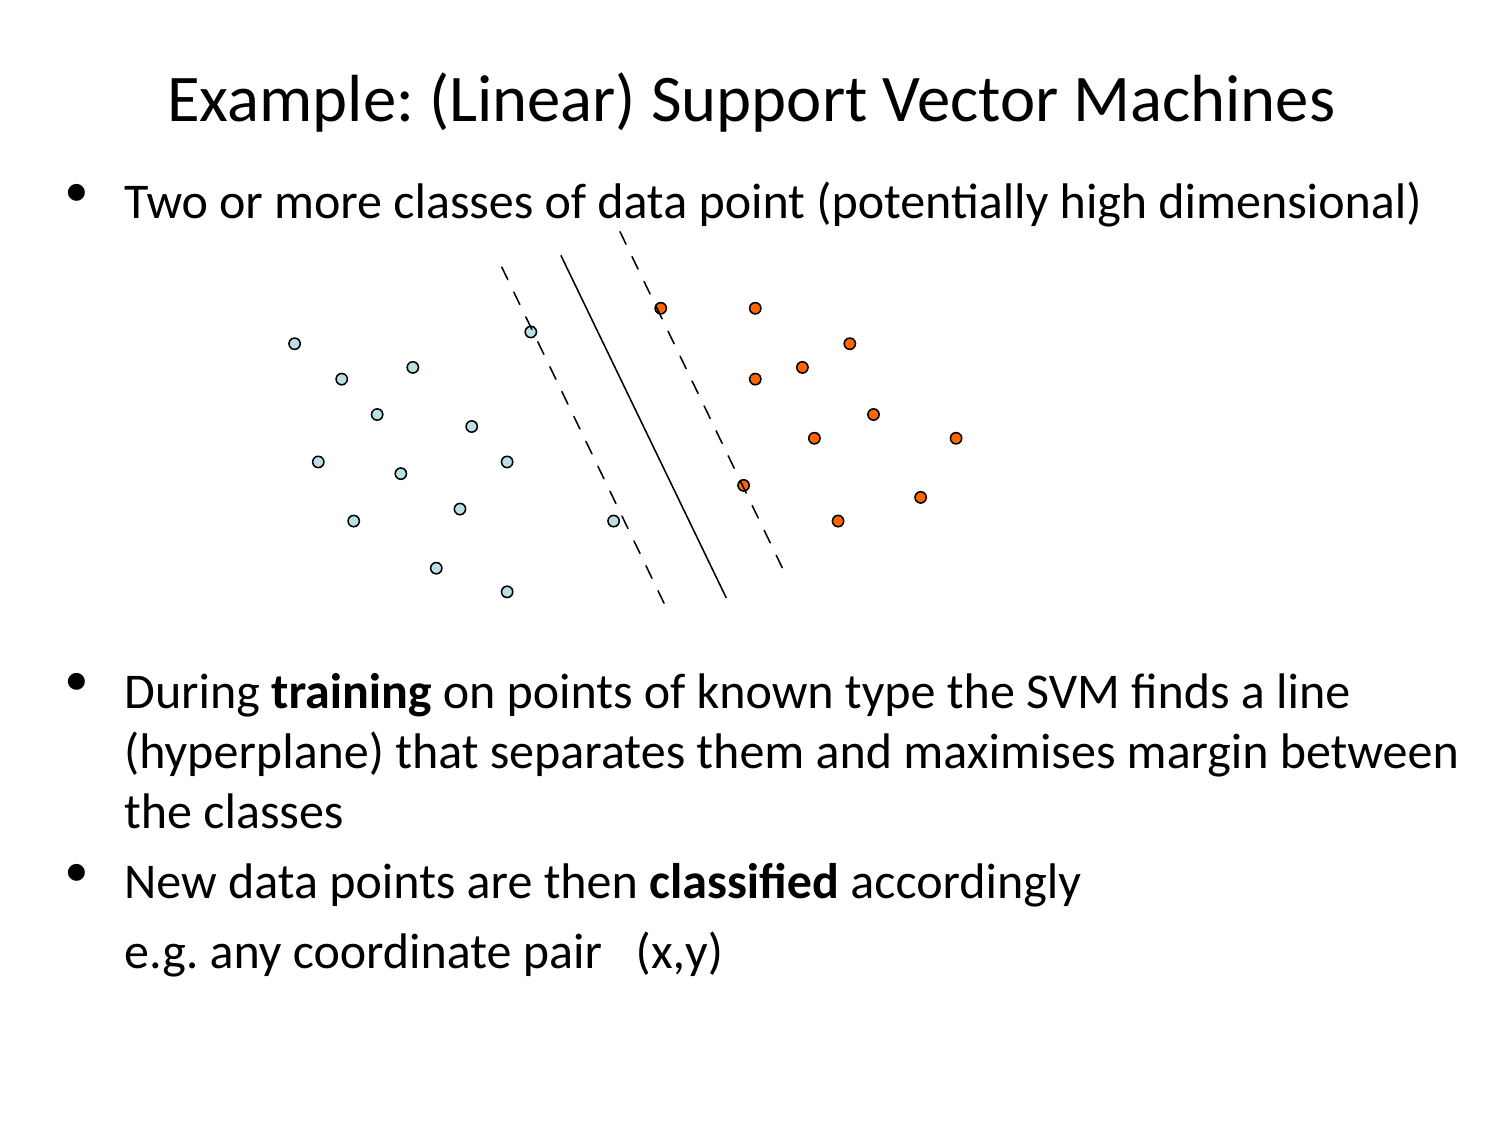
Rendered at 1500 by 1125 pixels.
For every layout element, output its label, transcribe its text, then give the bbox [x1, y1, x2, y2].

text_box [371, 408, 383, 421]
text_box [466, 420, 478, 433]
text_box [950, 432, 962, 444]
text_box Two or more classes of data point (potentially high dimensional) During training on points of known type the SVM finds a line (hyperplane) that separates them and maximises margin between the classes New data points are then classified accordingly e.g. any coordinate pair (x,y) [53, 160, 1478, 1082]
text_box [407, 361, 419, 374]
text_box [914, 491, 927, 504]
text_box [395, 467, 407, 480]
text_box [336, 373, 348, 385]
text_box Example: (Linear) Support Vector Machines [76, 30, 1427, 159]
text_box [525, 326, 537, 338]
text_box [796, 361, 809, 374]
text_box [655, 302, 667, 314]
text_box [454, 503, 466, 515]
text_box [832, 515, 844, 527]
text_box [501, 456, 513, 468]
text_box [749, 302, 761, 314]
text_box [430, 562, 442, 574]
text_box [348, 515, 360, 527]
text_box [867, 408, 880, 421]
text_box [749, 373, 761, 385]
text_box [737, 479, 750, 492]
text_box [607, 515, 620, 527]
text_box [808, 432, 821, 444]
text_box [312, 456, 324, 468]
text_box [501, 586, 513, 598]
text_box [288, 338, 301, 350]
text_box [844, 338, 856, 350]
